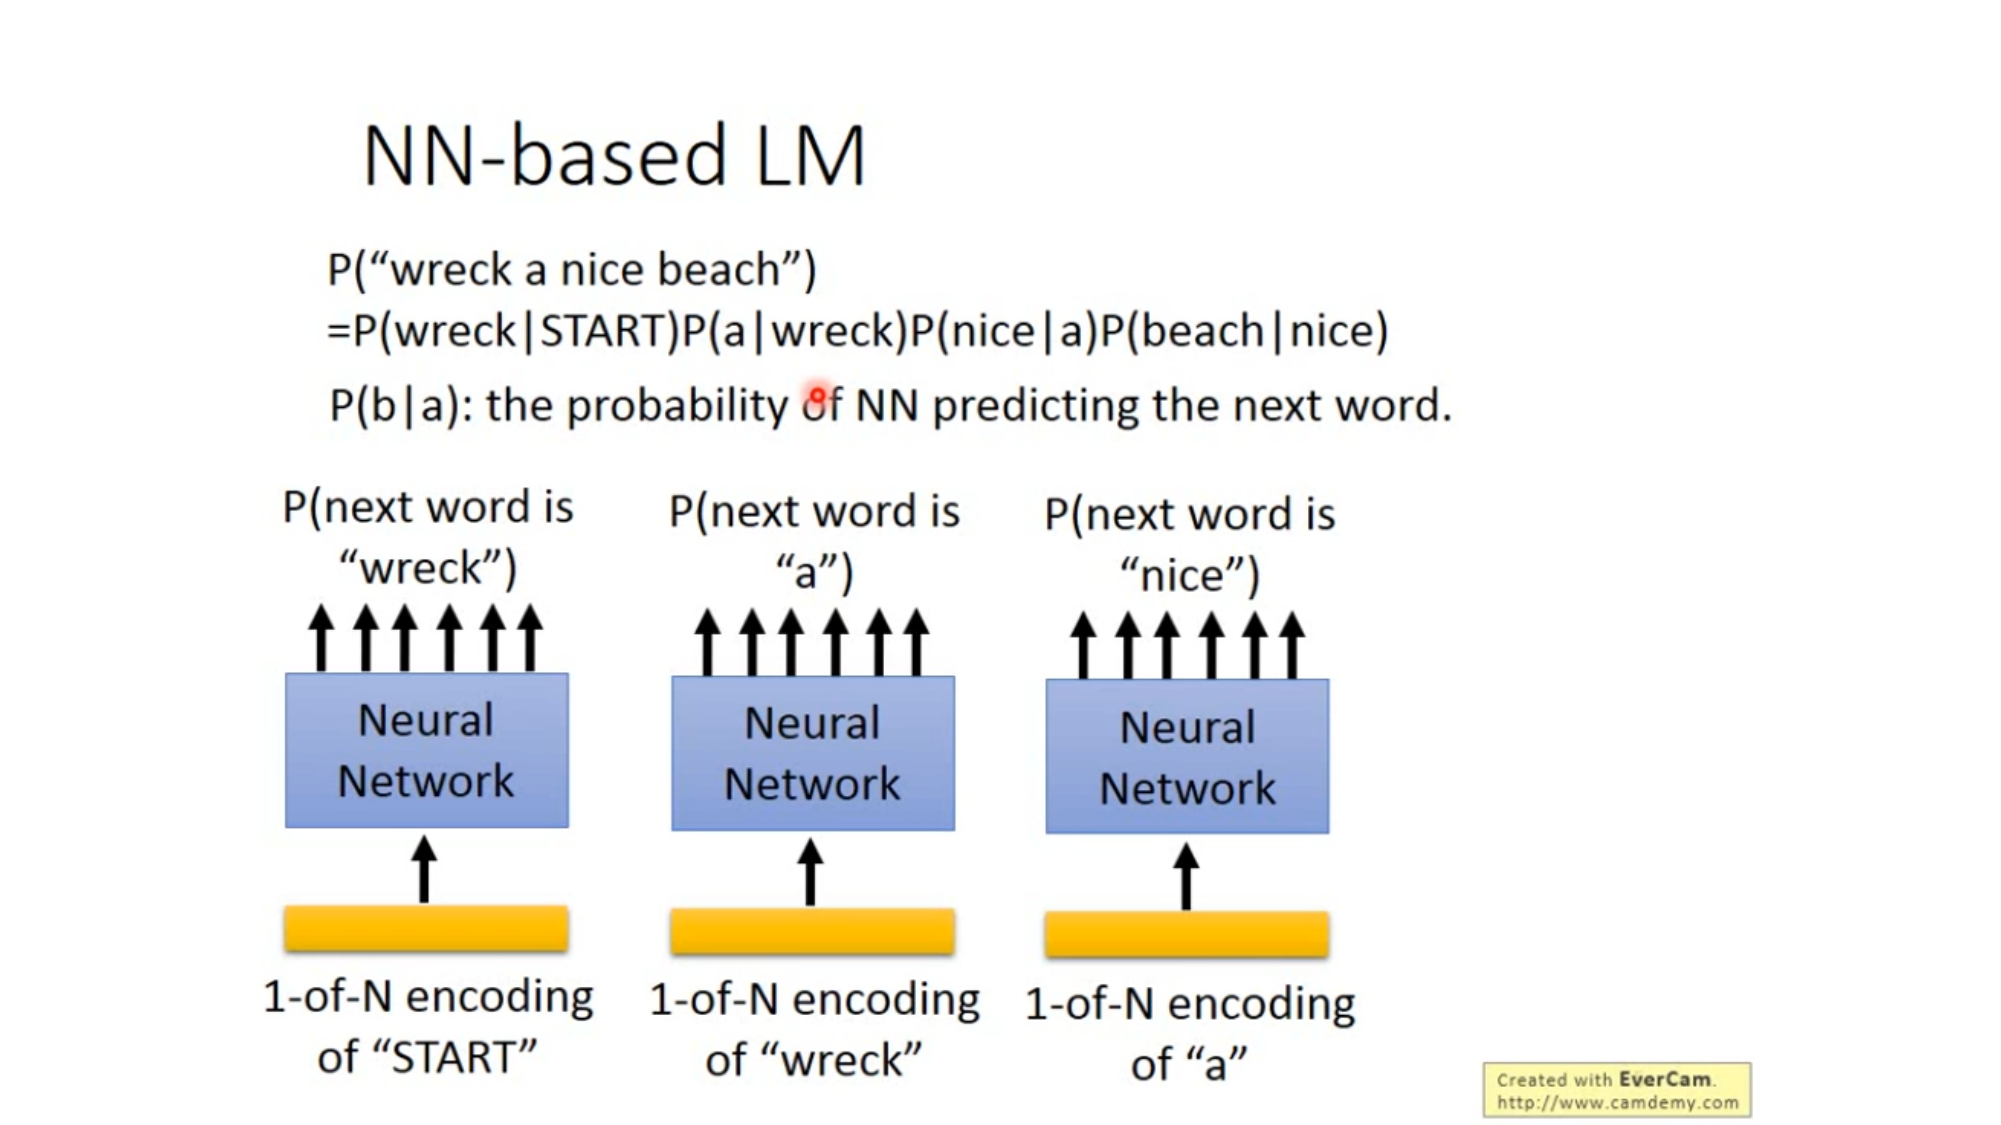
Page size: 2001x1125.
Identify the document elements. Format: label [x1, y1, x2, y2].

picture [244, 0, 1756, 1125]
